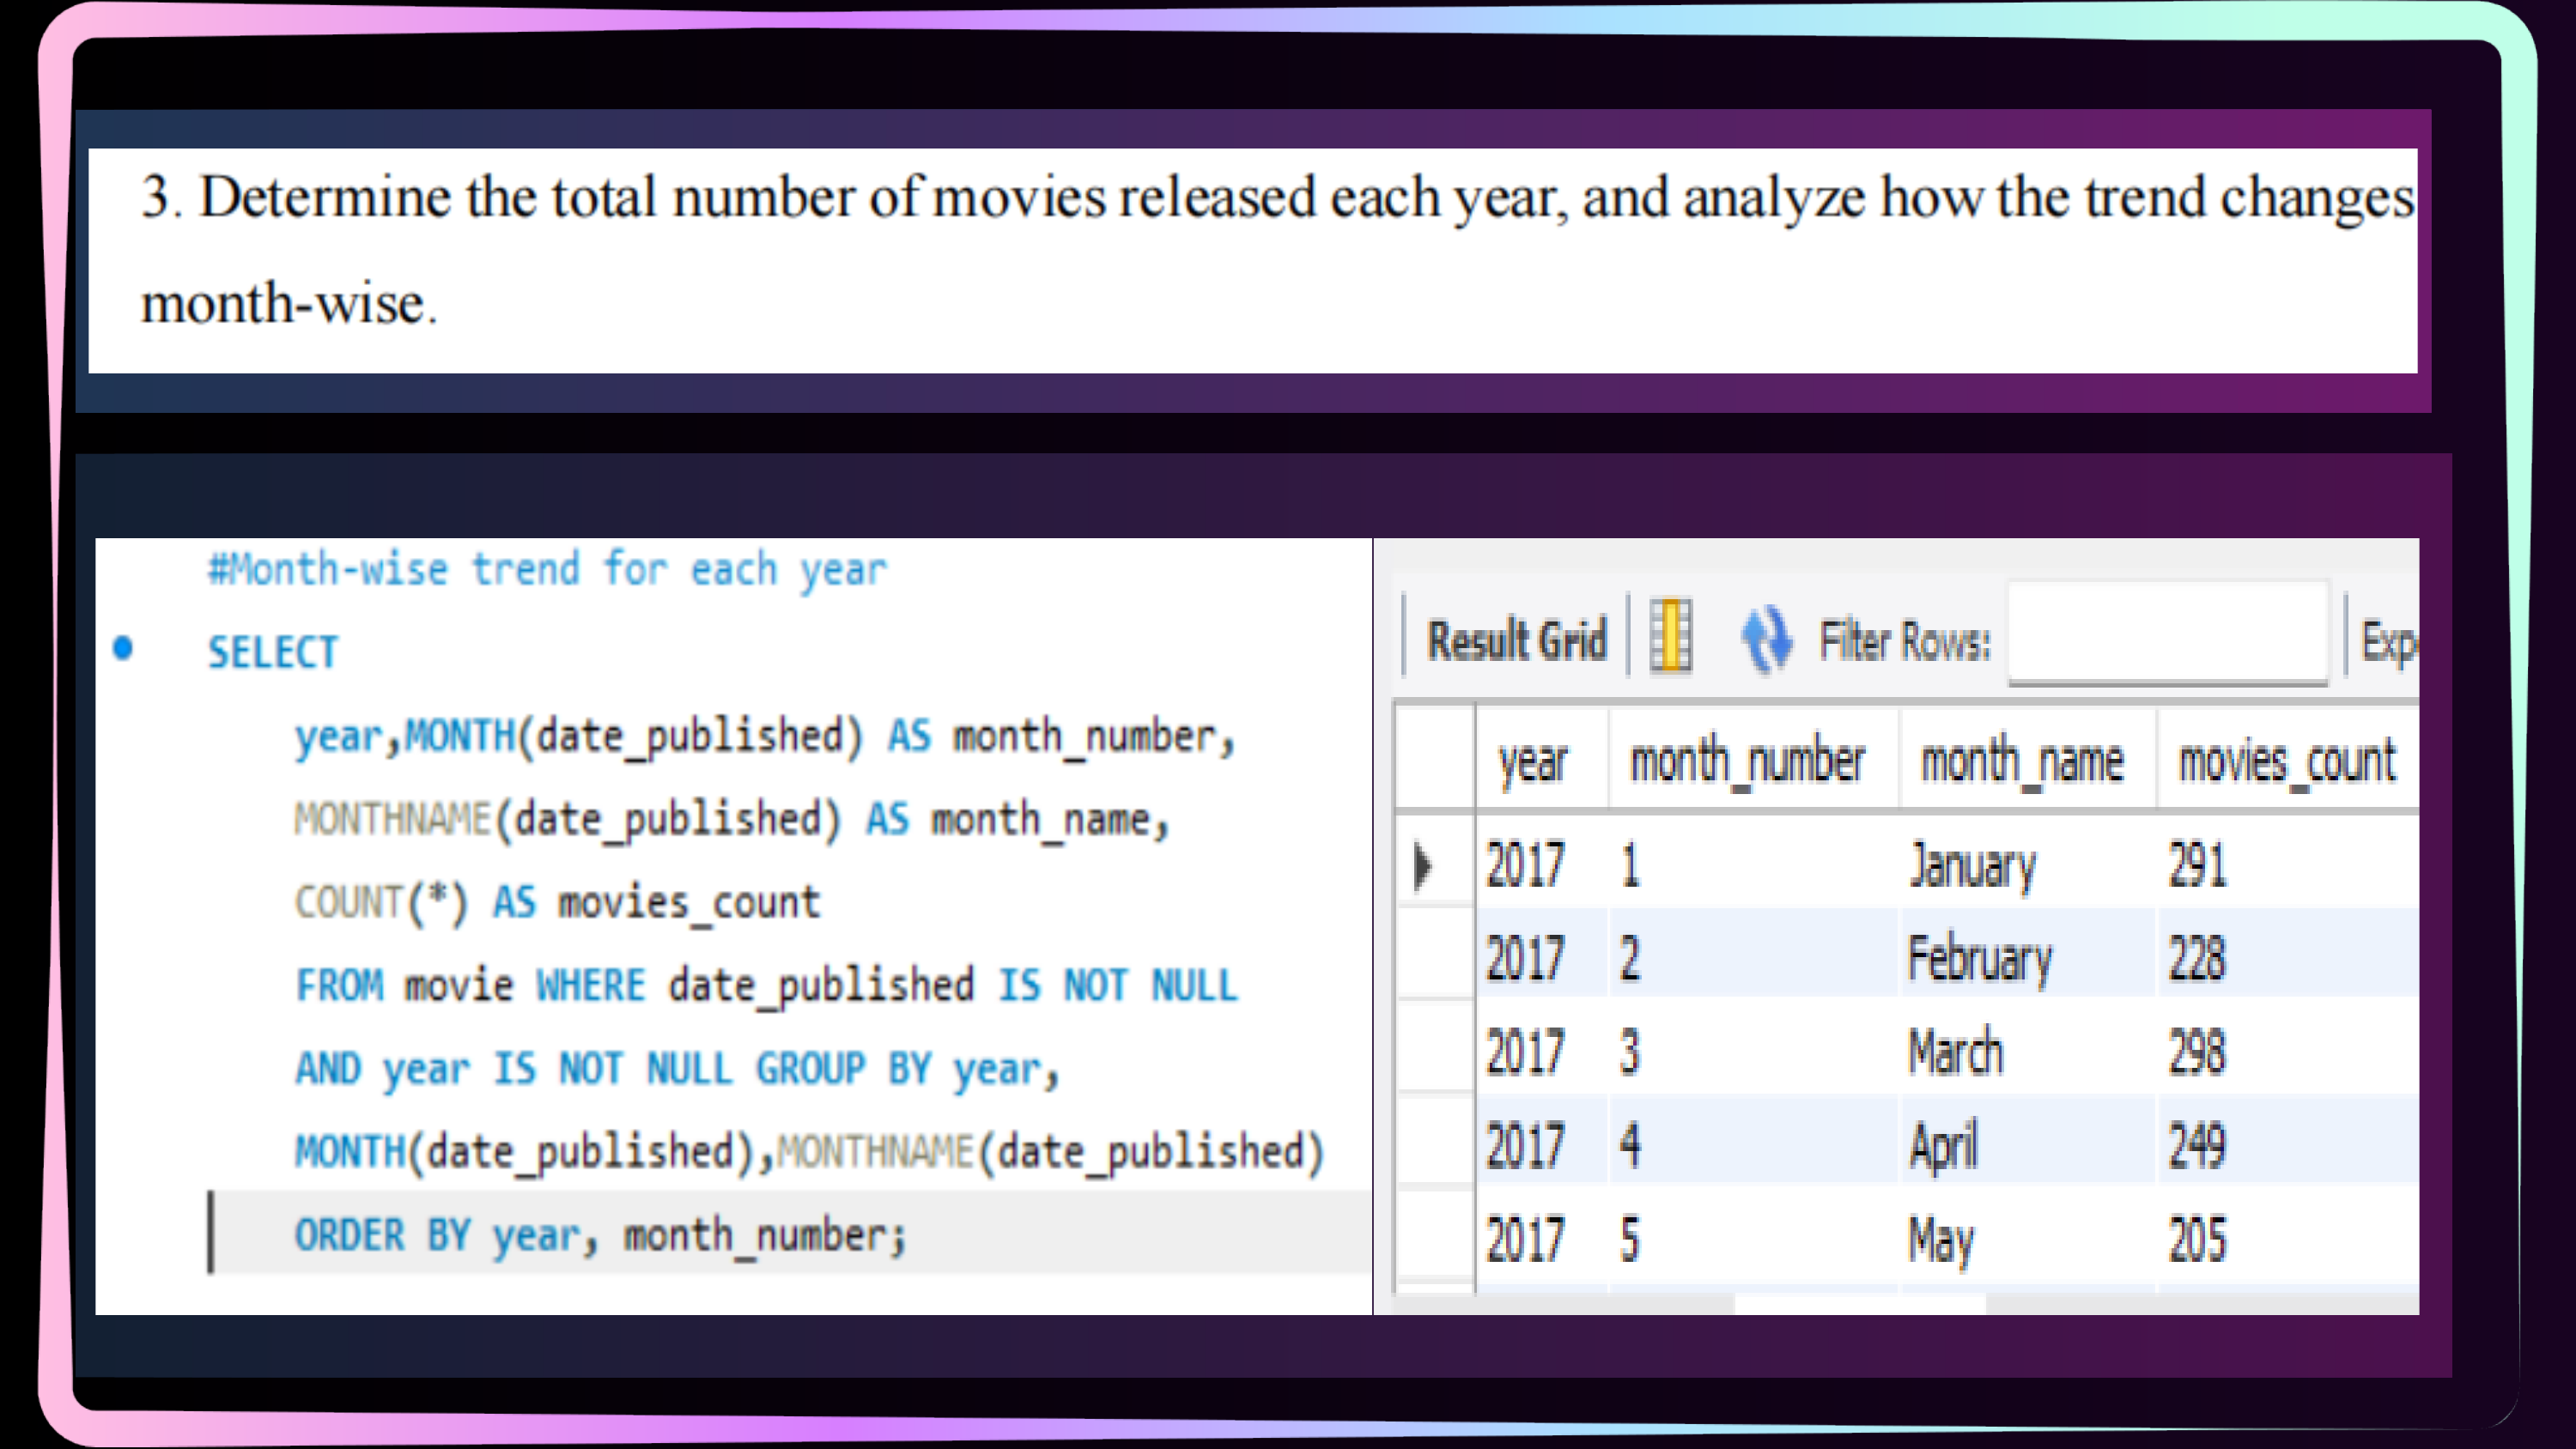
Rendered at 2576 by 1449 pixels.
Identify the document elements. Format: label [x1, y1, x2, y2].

text_box [75, 109, 2432, 414]
text_box [75, 453, 2452, 1378]
text_box [36, 0, 2540, 1447]
